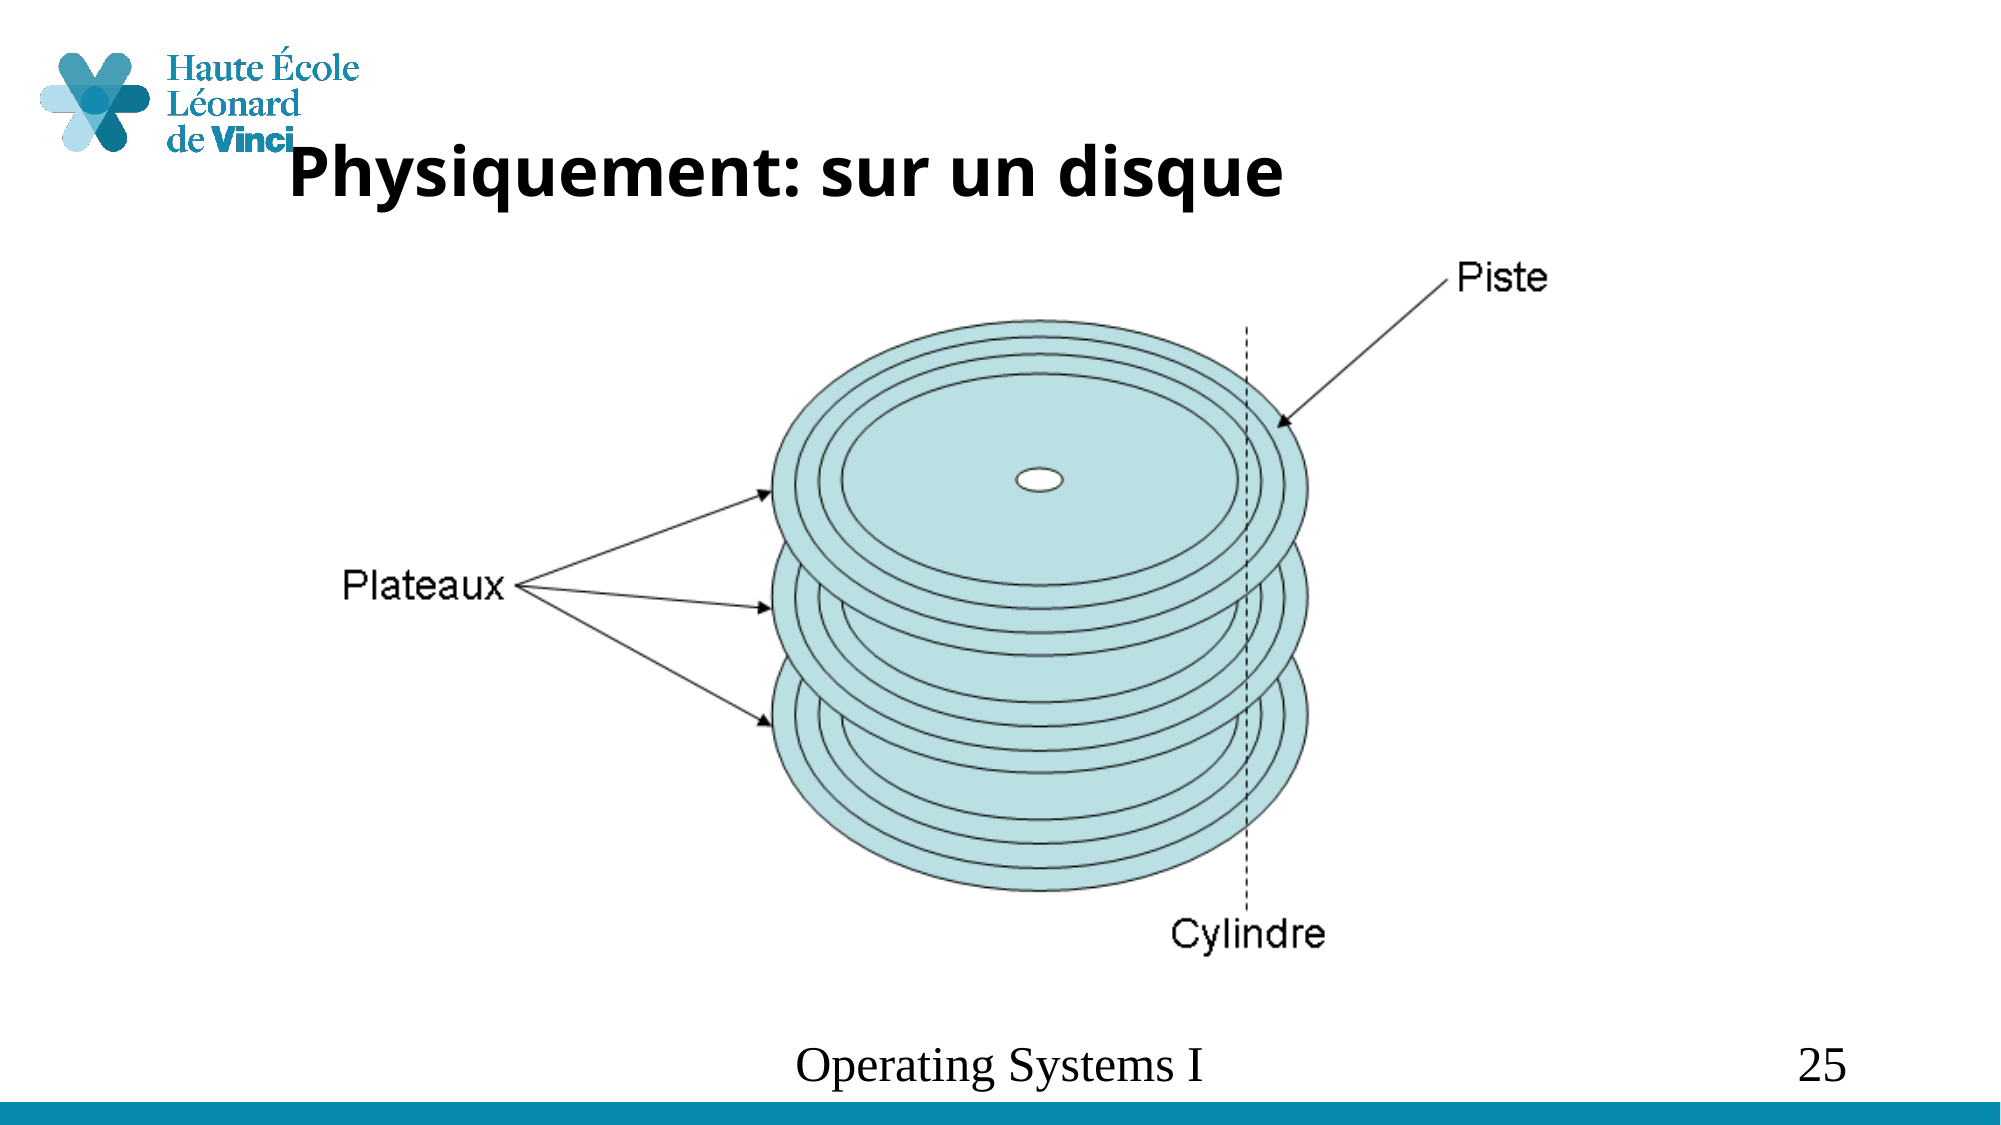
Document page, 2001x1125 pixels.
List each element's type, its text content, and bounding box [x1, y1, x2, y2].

slide_number 25 [1412, 1042, 1863, 1103]
picture [338, 255, 1556, 964]
footer Operating Systems I [662, 1042, 1338, 1103]
picture [15, 30, 383, 176]
title Physiquement: sur un disque [287, 75, 1562, 263]
